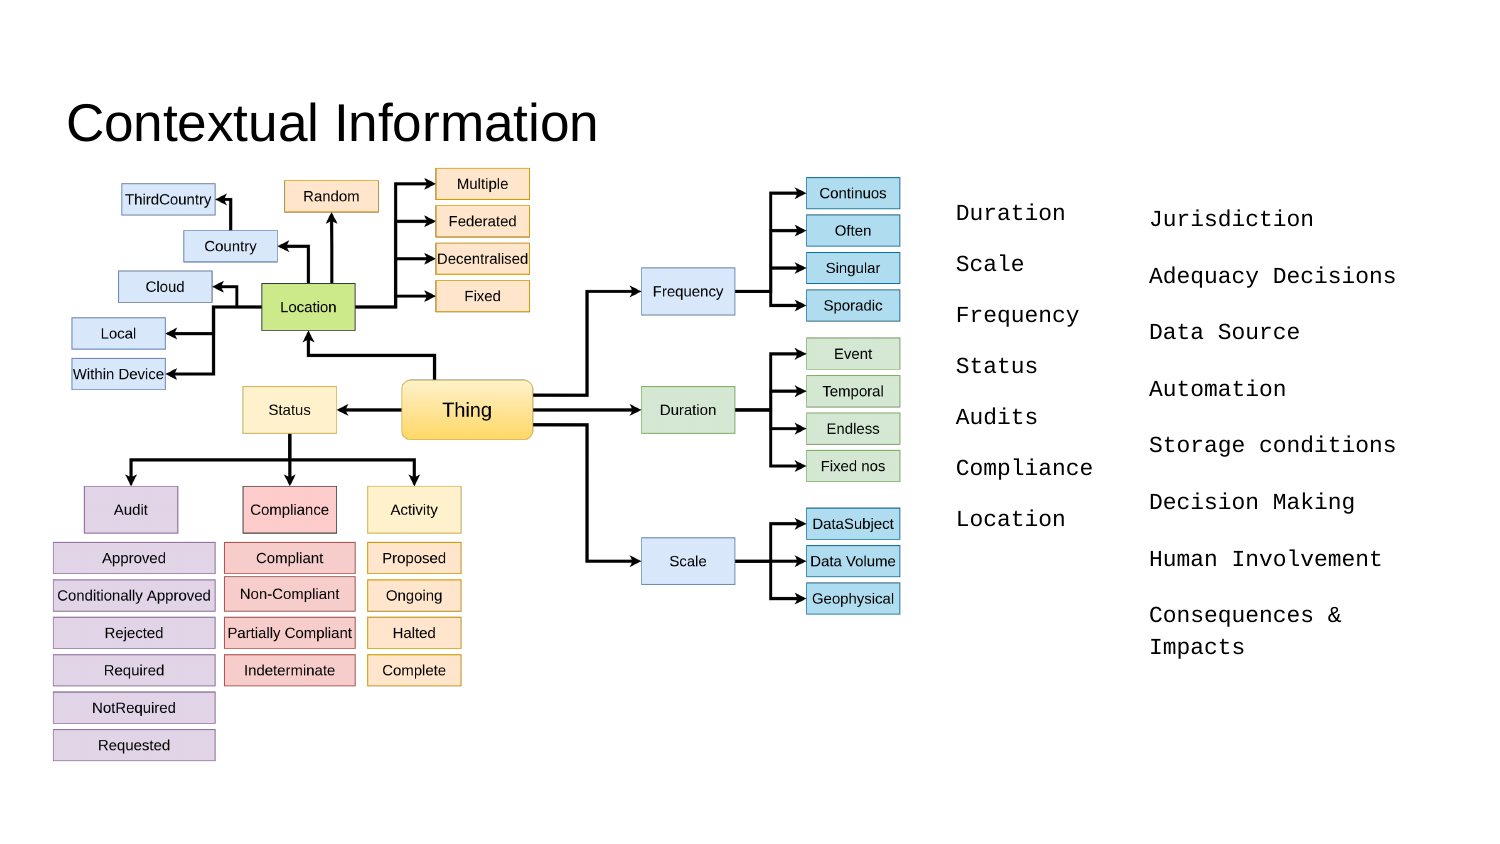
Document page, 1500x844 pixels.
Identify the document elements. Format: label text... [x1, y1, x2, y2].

list Jurisdiction Adequacy Decisions Data Source Automation Storage conditions Decision Making Human Involvement Consequences & Impacts [1134, 184, 1455, 745]
picture [50, 166, 903, 763]
list Duration Scale Frequency Status Audits Compliance Location [940, 184, 1134, 745]
title Contextual Information [51, 72, 1449, 167]
